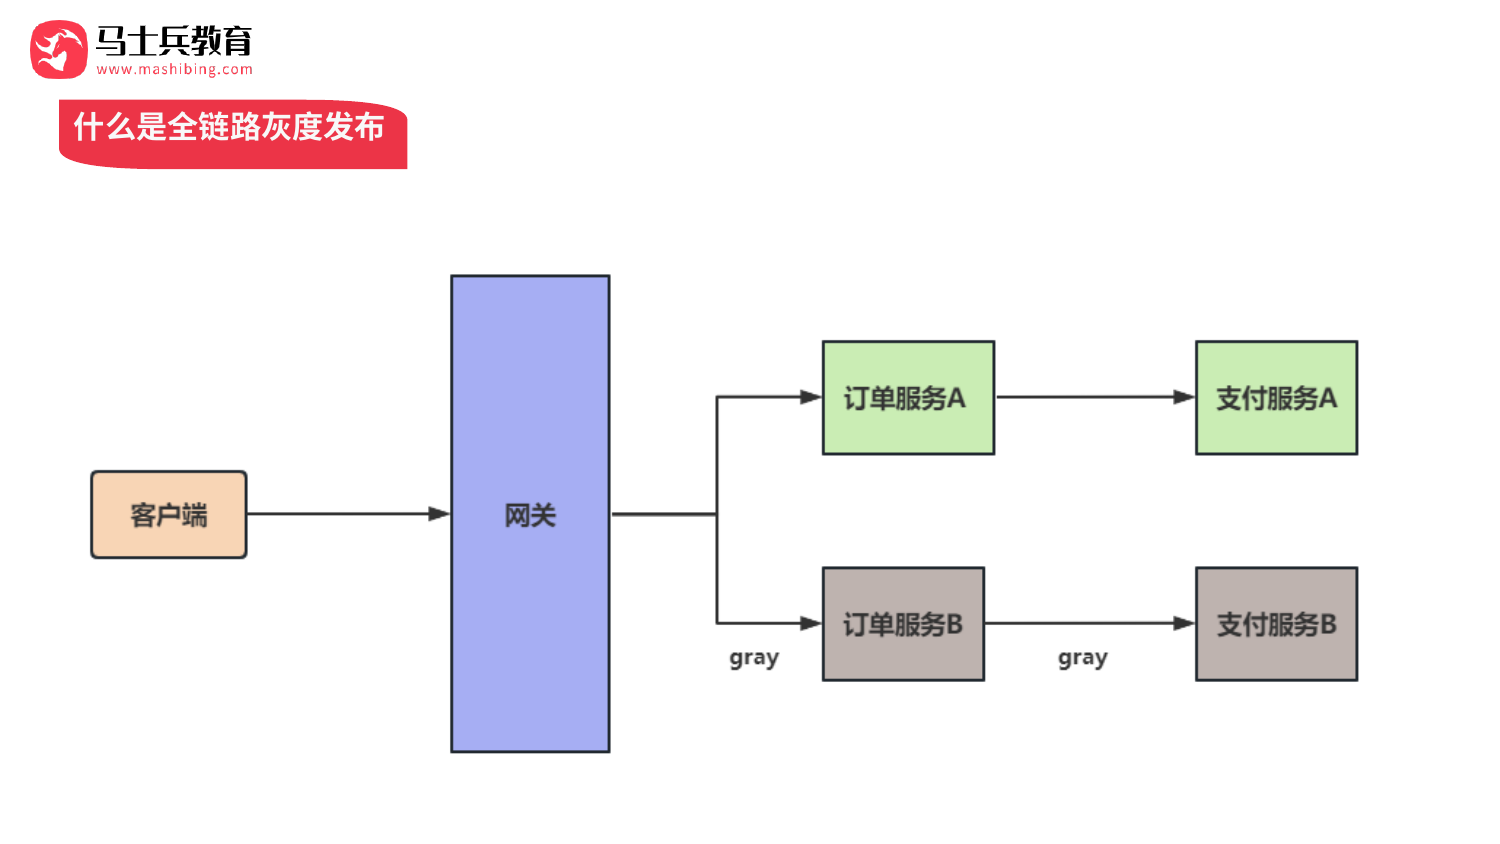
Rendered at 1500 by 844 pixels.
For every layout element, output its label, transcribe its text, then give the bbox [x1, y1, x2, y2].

text_box 什么是全链路灰度发布 [59, 99, 408, 170]
picture [0, 190, 1500, 844]
picture [30, 20, 252, 79]
